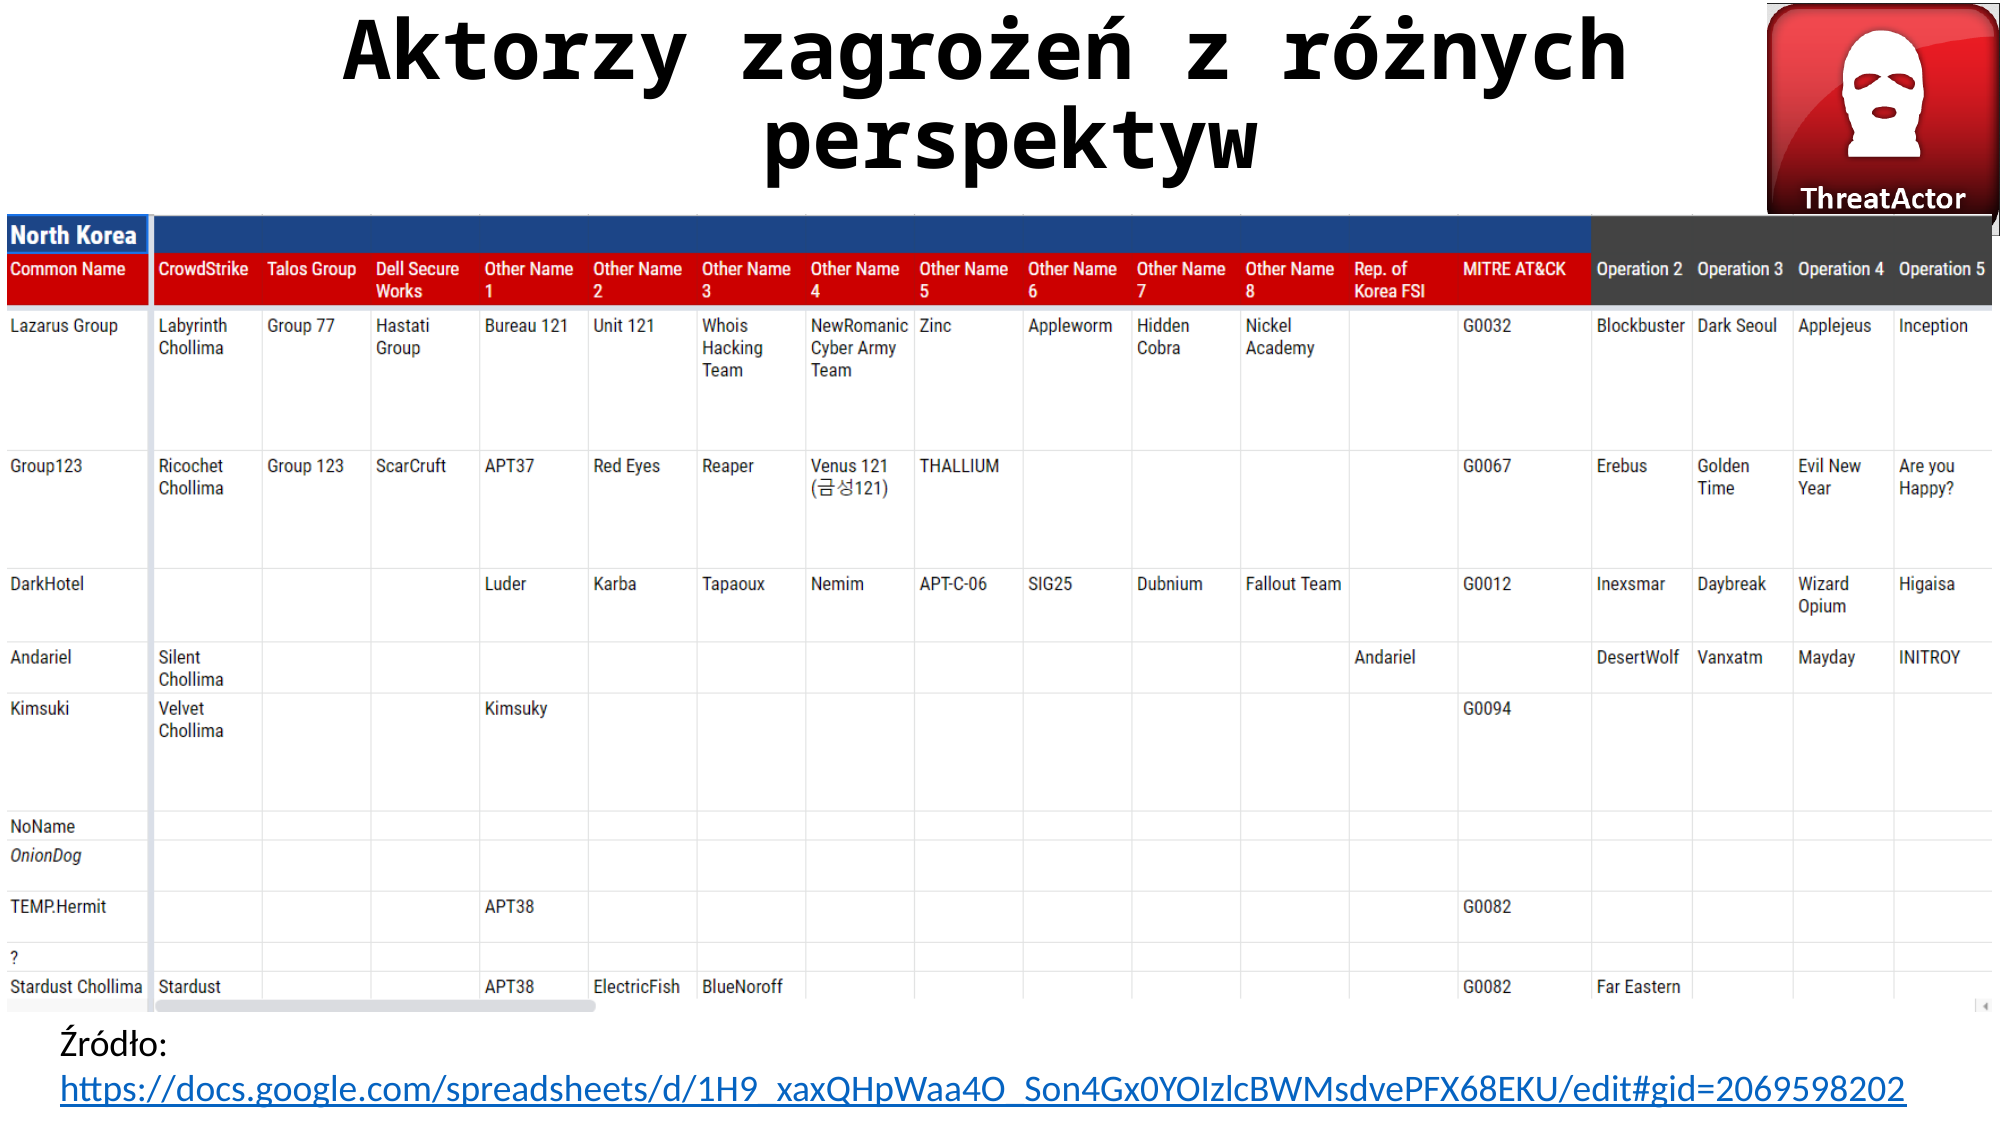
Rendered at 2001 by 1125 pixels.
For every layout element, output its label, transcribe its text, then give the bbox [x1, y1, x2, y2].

text_box Źródło: https://docs.google.com/spreadsheets/d/1H9_xaxQHpWaa4O_Son4Gx0YOIzlcBWMsdvePFX68EKU/edit#gid=2069598202 [45, 1017, 2000, 1117]
picture [7, 3, 2000, 1012]
title Aktorzy zagrożeń z różnych perspektyw [45, 0, 1977, 195]
